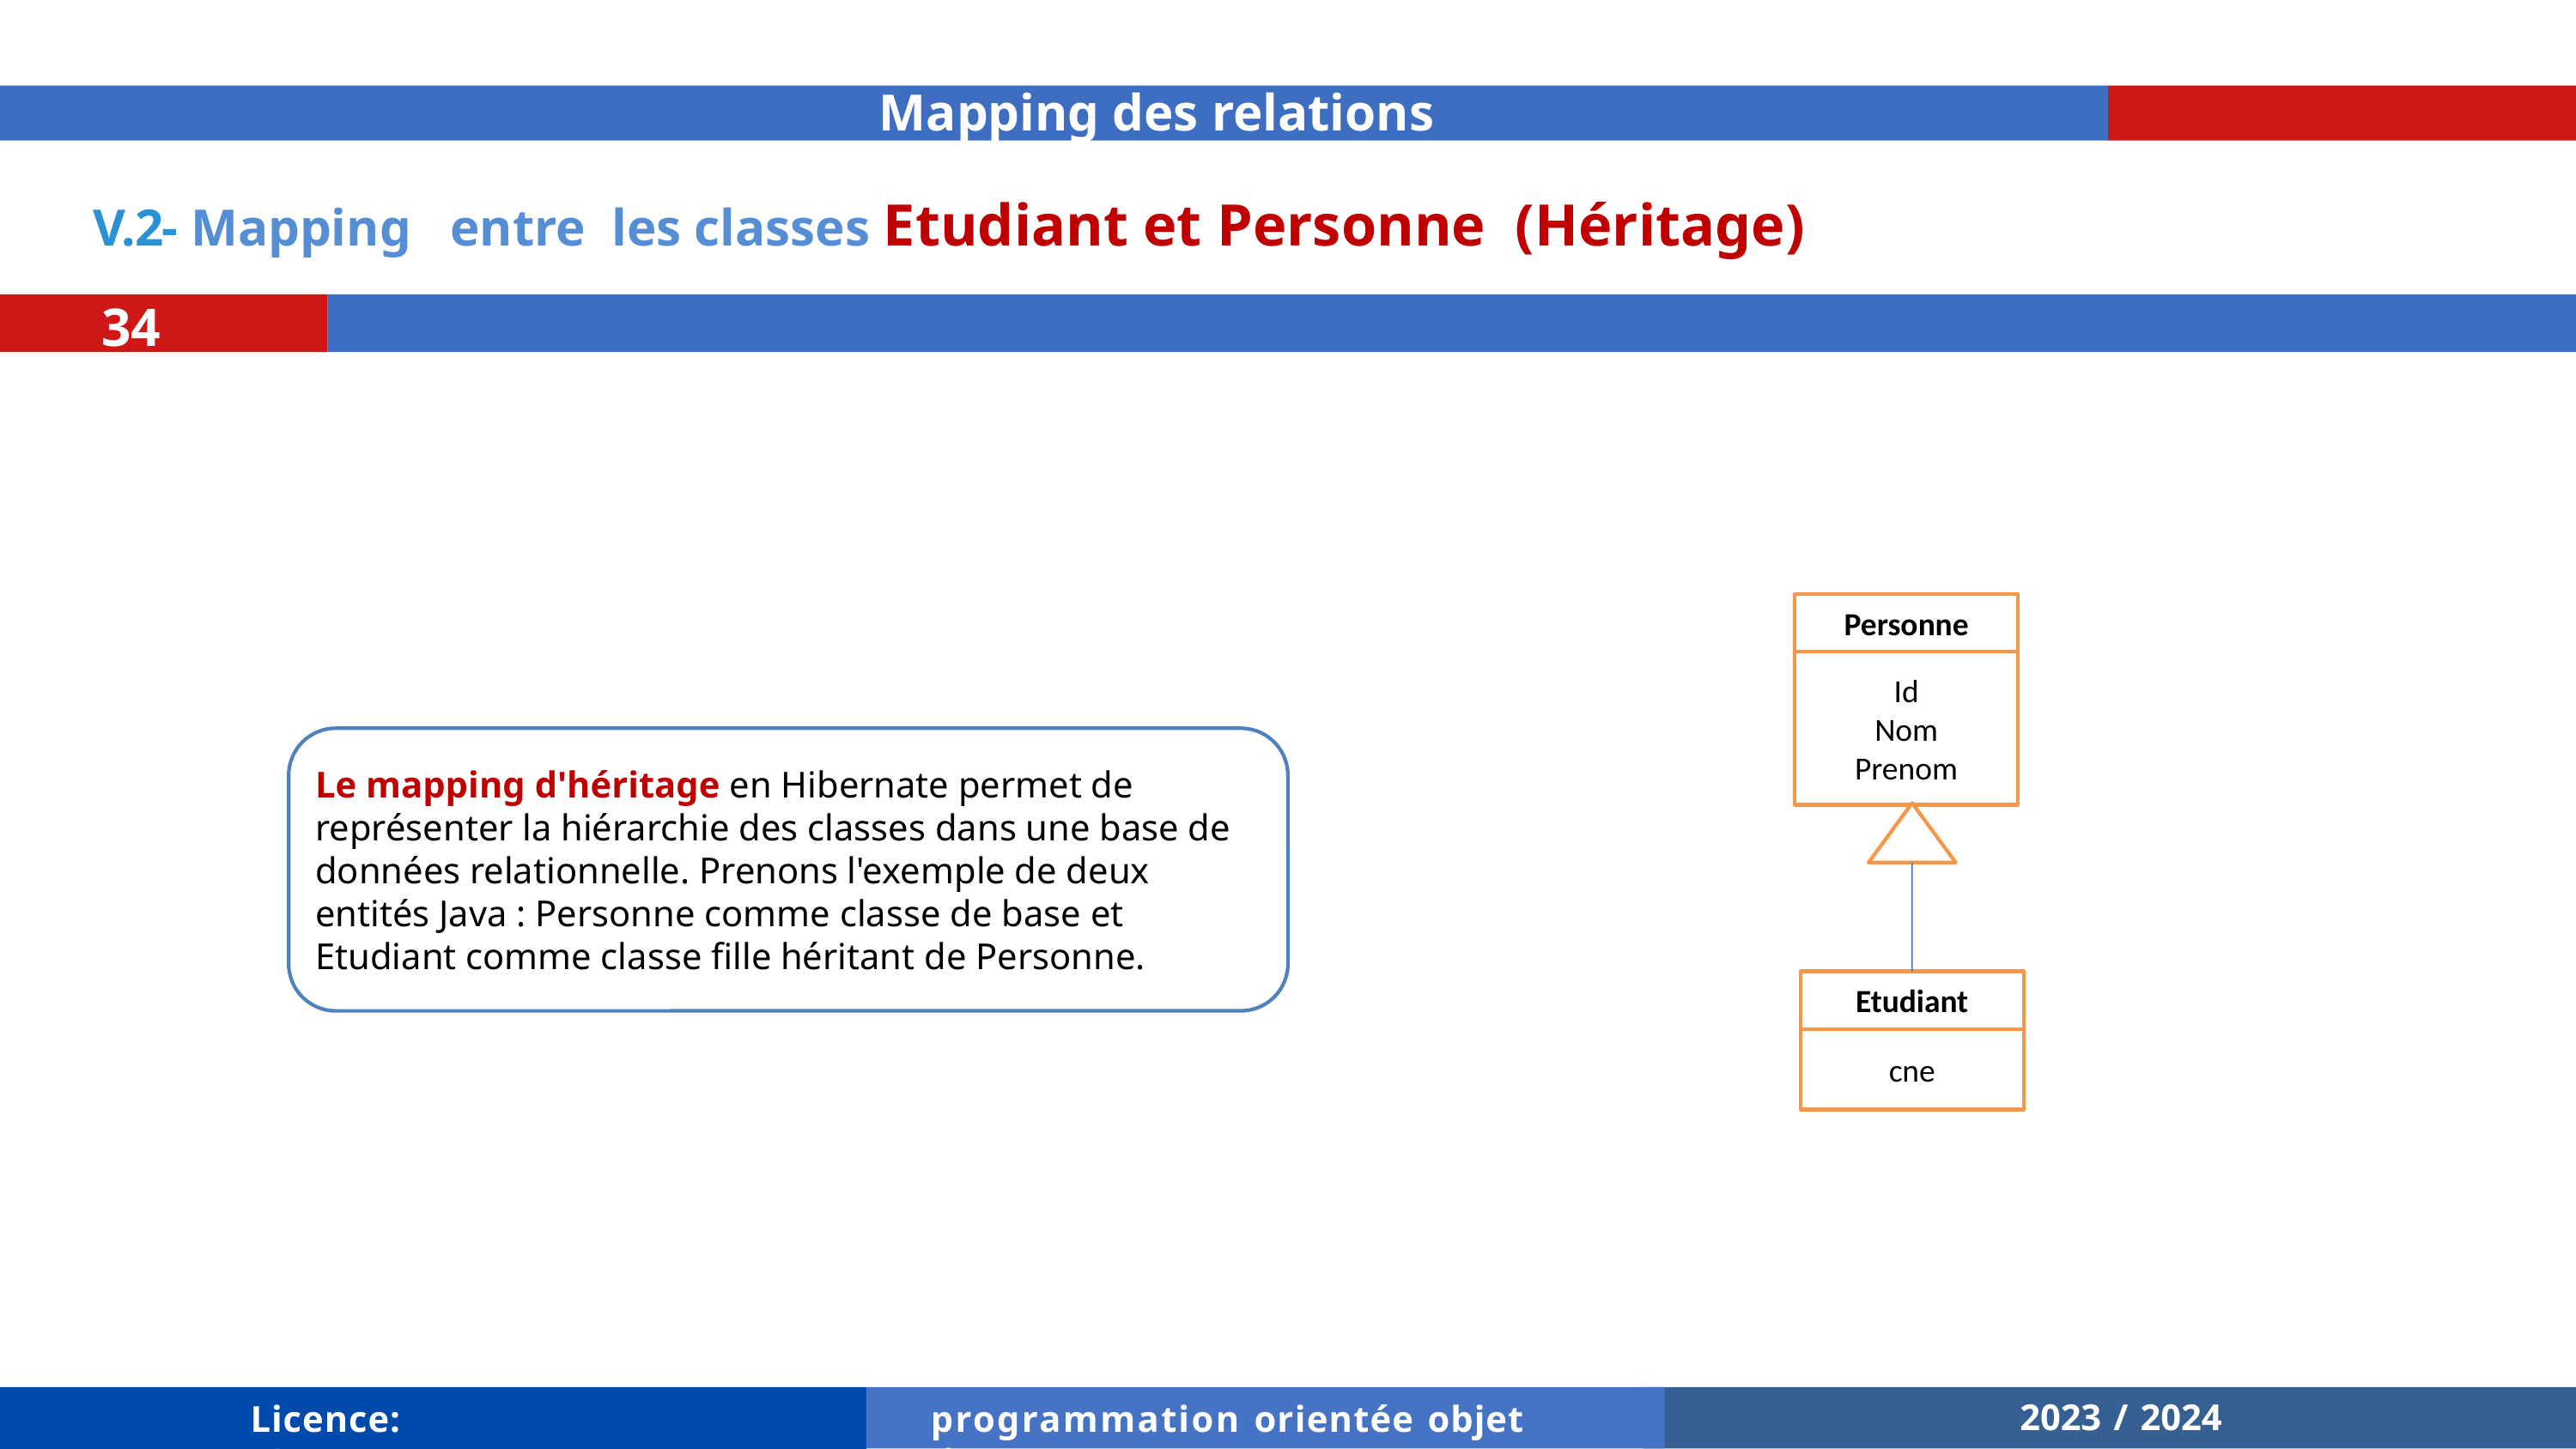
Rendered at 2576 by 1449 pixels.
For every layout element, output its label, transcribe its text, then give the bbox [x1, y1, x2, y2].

text_box [1665, 1386, 2576, 1449]
text_box [0, 294, 60, 353]
text_box Id Nom Prenom [1793, 650, 2020, 807]
text_box [1912, 85, 2108, 141]
text_box programmation orientée objet (java) [928, 1394, 1614, 1449]
text_box [866, 1386, 1665, 1449]
text_box Licence: ISIR [248, 1394, 488, 1449]
text_box [0, 85, 866, 141]
text_box [2108, 85, 2576, 141]
text_box Le mapping d'héritage en Hibernate permet de représenter la hiérarchie des classes dans une base de données relationnelle. Prenons l'exemple de deux entités Java : Personne comme classe de base et Etudiant comme classe fille héritant de Personne. [287, 726, 1291, 1013]
text_box 34 [60, 288, 202, 364]
text_box cne [1799, 1028, 2026, 1112]
text_box [0, 1386, 866, 1449]
text_box [1867, 801, 1958, 864]
text_box [2549, 294, 2576, 353]
text_box Etudiant [1799, 969, 2026, 1028]
text_box Personne [1793, 592, 2020, 650]
text_box Mapping des relations [866, 74, 1912, 148]
title V.2- Mapping entre les classes Etudiant et Personne (Héritage) [91, 186, 2549, 431]
text_box 2023 / 2024 [2018, 1392, 2229, 1438]
